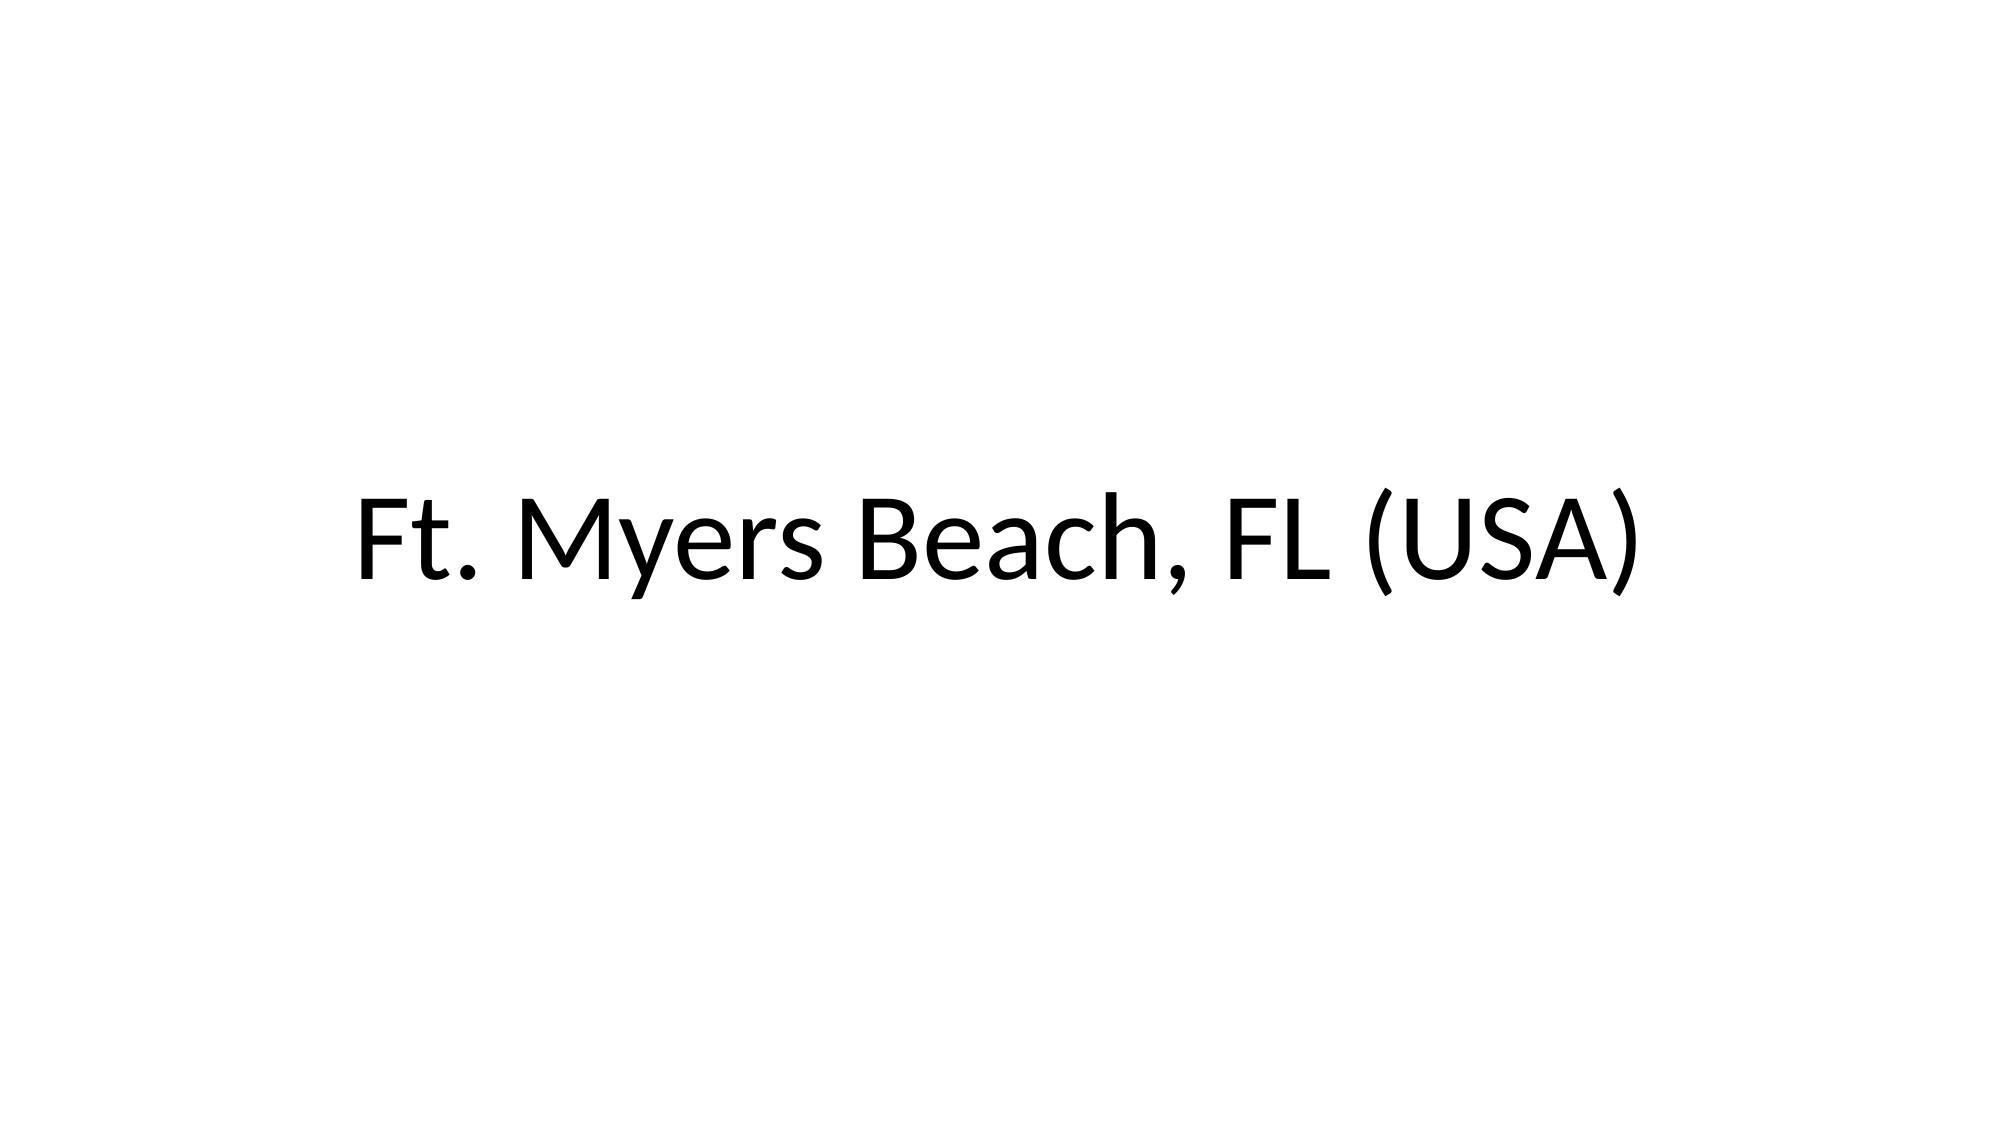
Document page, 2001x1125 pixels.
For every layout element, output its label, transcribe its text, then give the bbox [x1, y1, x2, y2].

text_box Ft. Myers Beach, FL (USA) [0, 447, 2000, 613]
